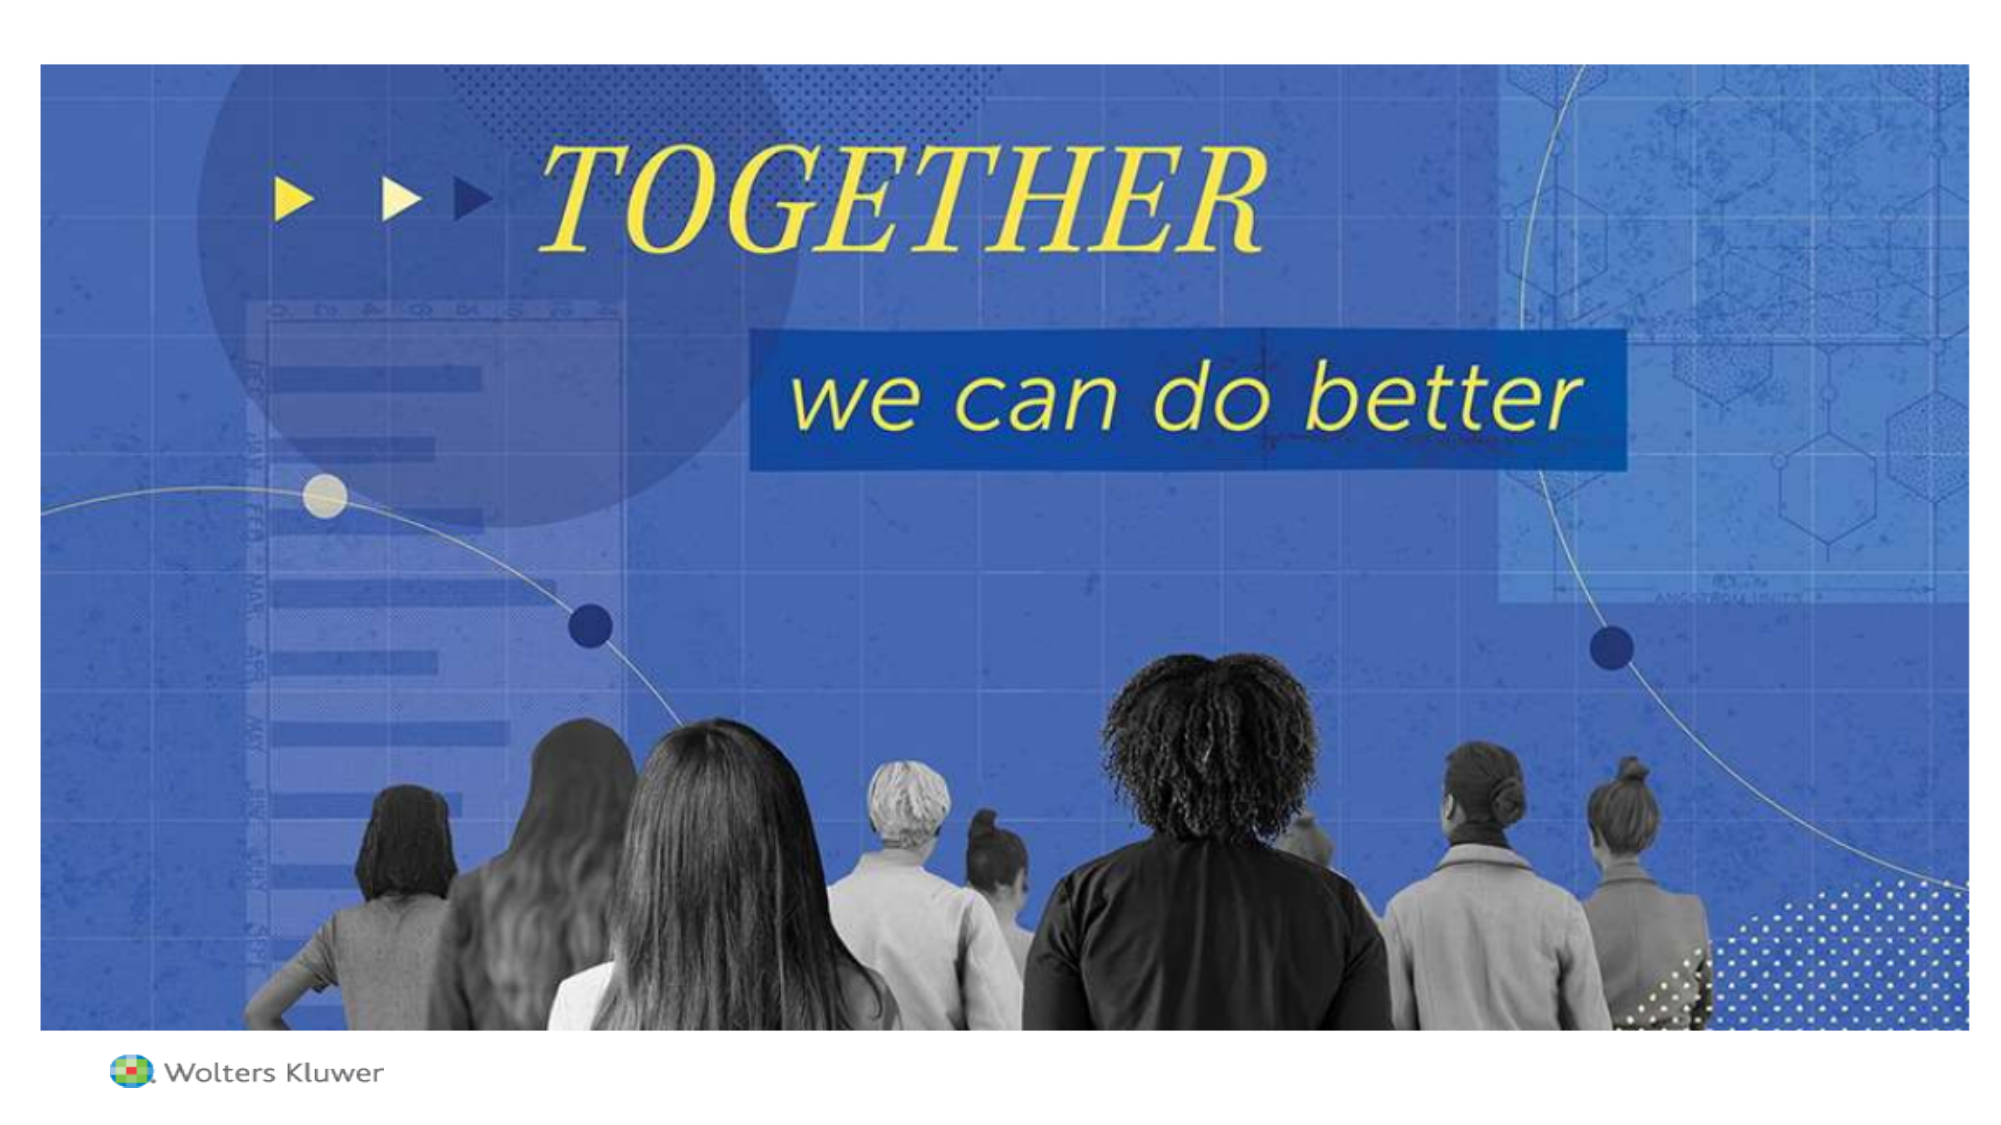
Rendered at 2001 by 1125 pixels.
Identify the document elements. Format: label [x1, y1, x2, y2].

picture [27, 56, 1973, 1088]
